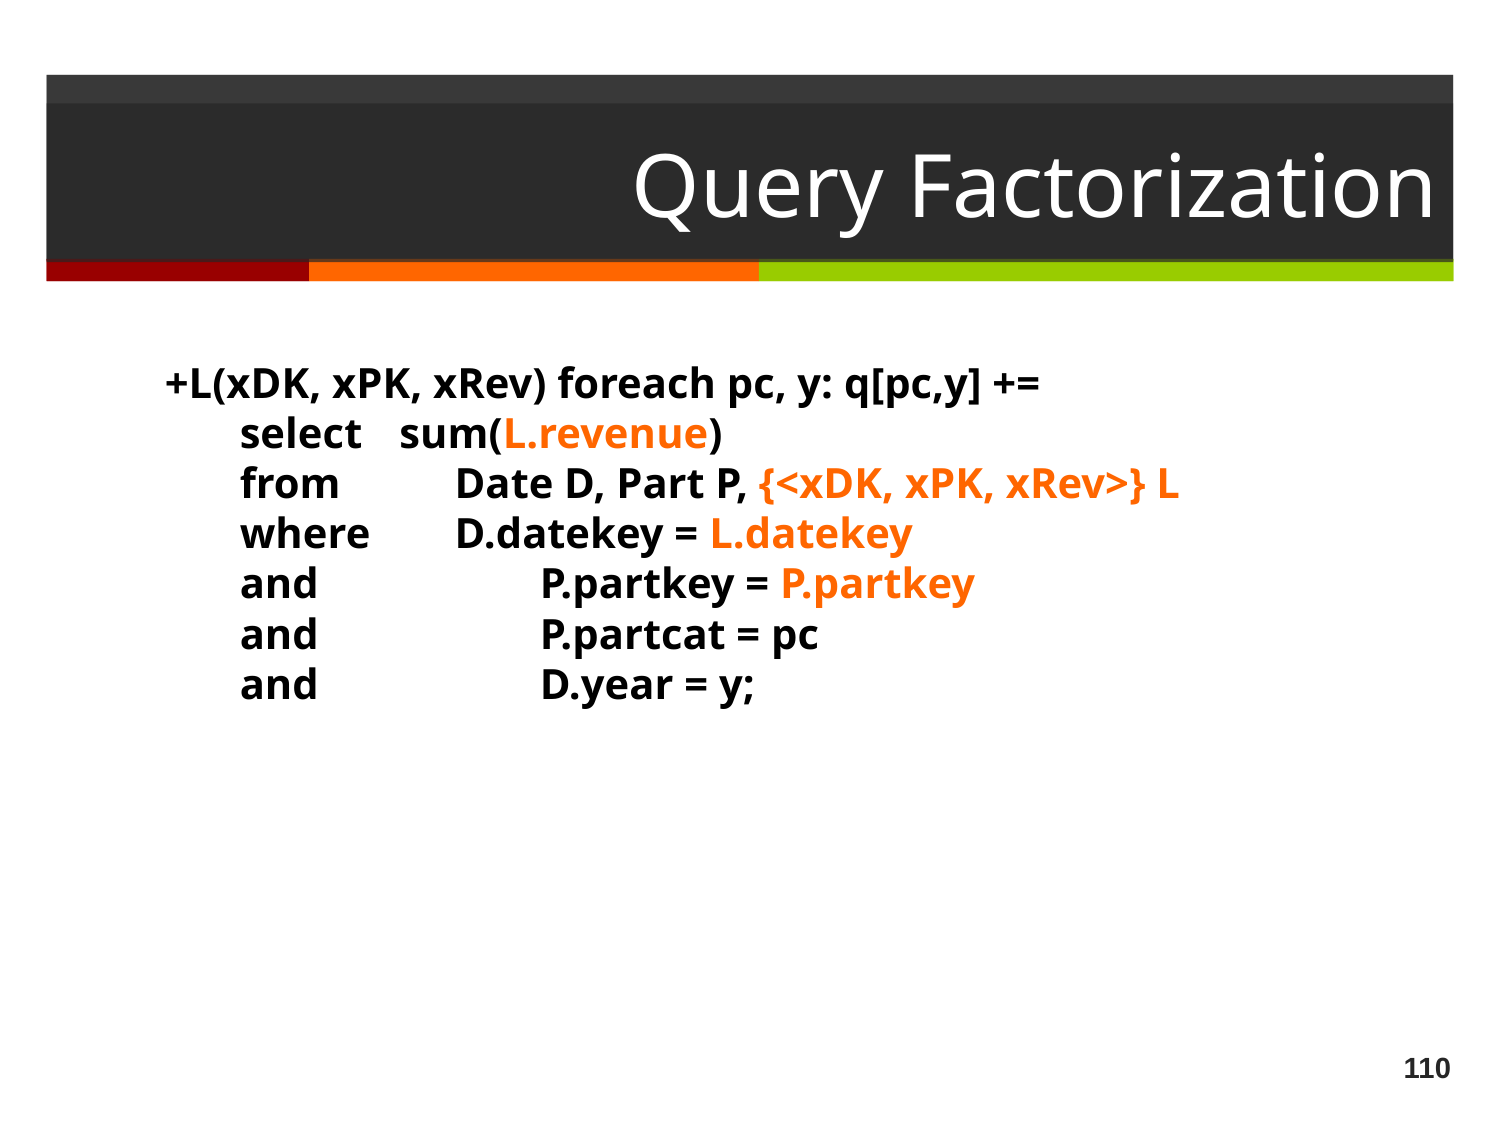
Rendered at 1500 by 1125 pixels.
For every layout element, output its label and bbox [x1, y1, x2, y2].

title [46, 103, 1454, 263]
text_box [149, 349, 1314, 715]
